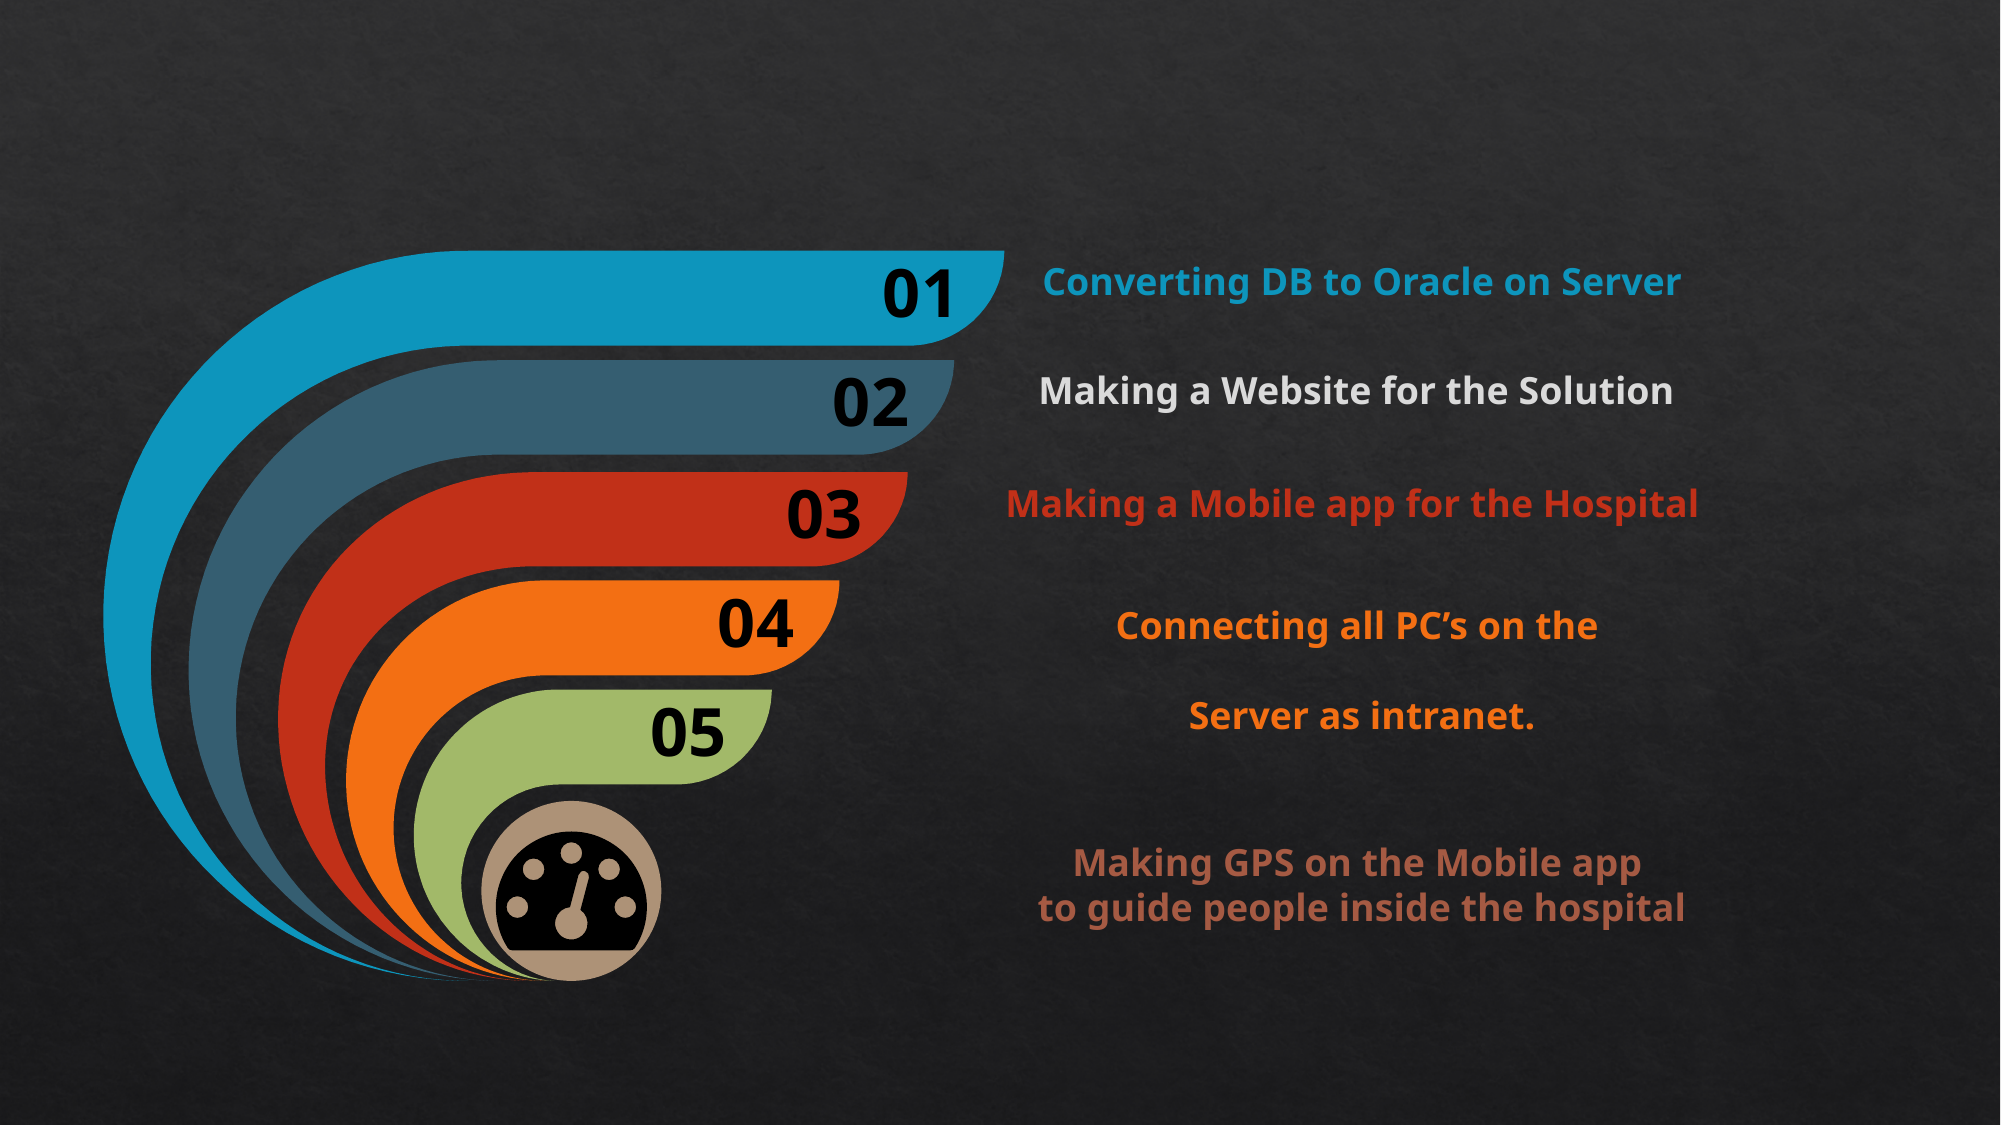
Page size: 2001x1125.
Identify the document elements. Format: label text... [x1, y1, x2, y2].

text_box [494, 830, 649, 952]
text_box 04 [346, 580, 840, 981]
text_box 03 [278, 472, 908, 981]
text_box Converting DB to Oracle on Server [1027, 250, 1698, 311]
text_box Making a Website for the Solution [1023, 360, 1691, 420]
text_box Connecting all PC’s on the Server as intranet. [862, 594, 1863, 745]
text_box Making GPS on the Mobile app to guide people inside the hospital [862, 831, 1863, 937]
text_box Making a Mobile app for the Hospital [990, 472, 1715, 532]
text_box [480, 799, 663, 983]
text_box 02 [188, 360, 955, 981]
text_box 05 [413, 689, 772, 981]
text_box 01 [103, 250, 1005, 981]
